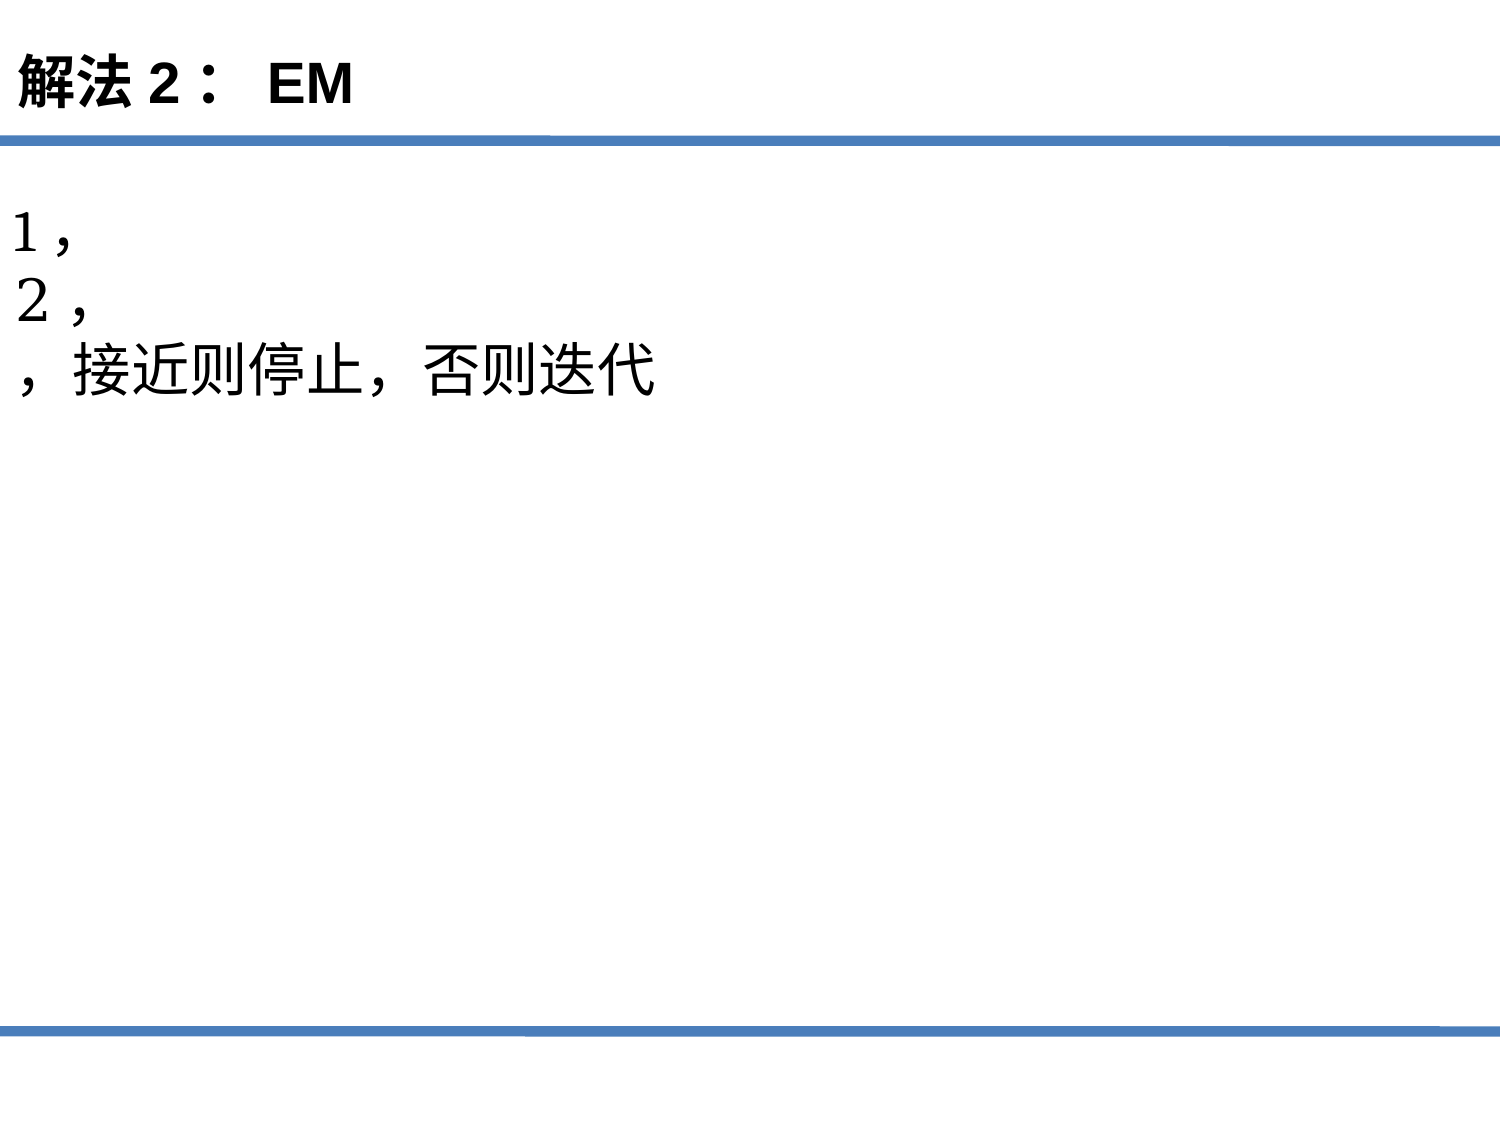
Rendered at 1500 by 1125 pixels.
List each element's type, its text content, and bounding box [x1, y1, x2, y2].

text_box 解法2：EM [2, 38, 756, 124]
